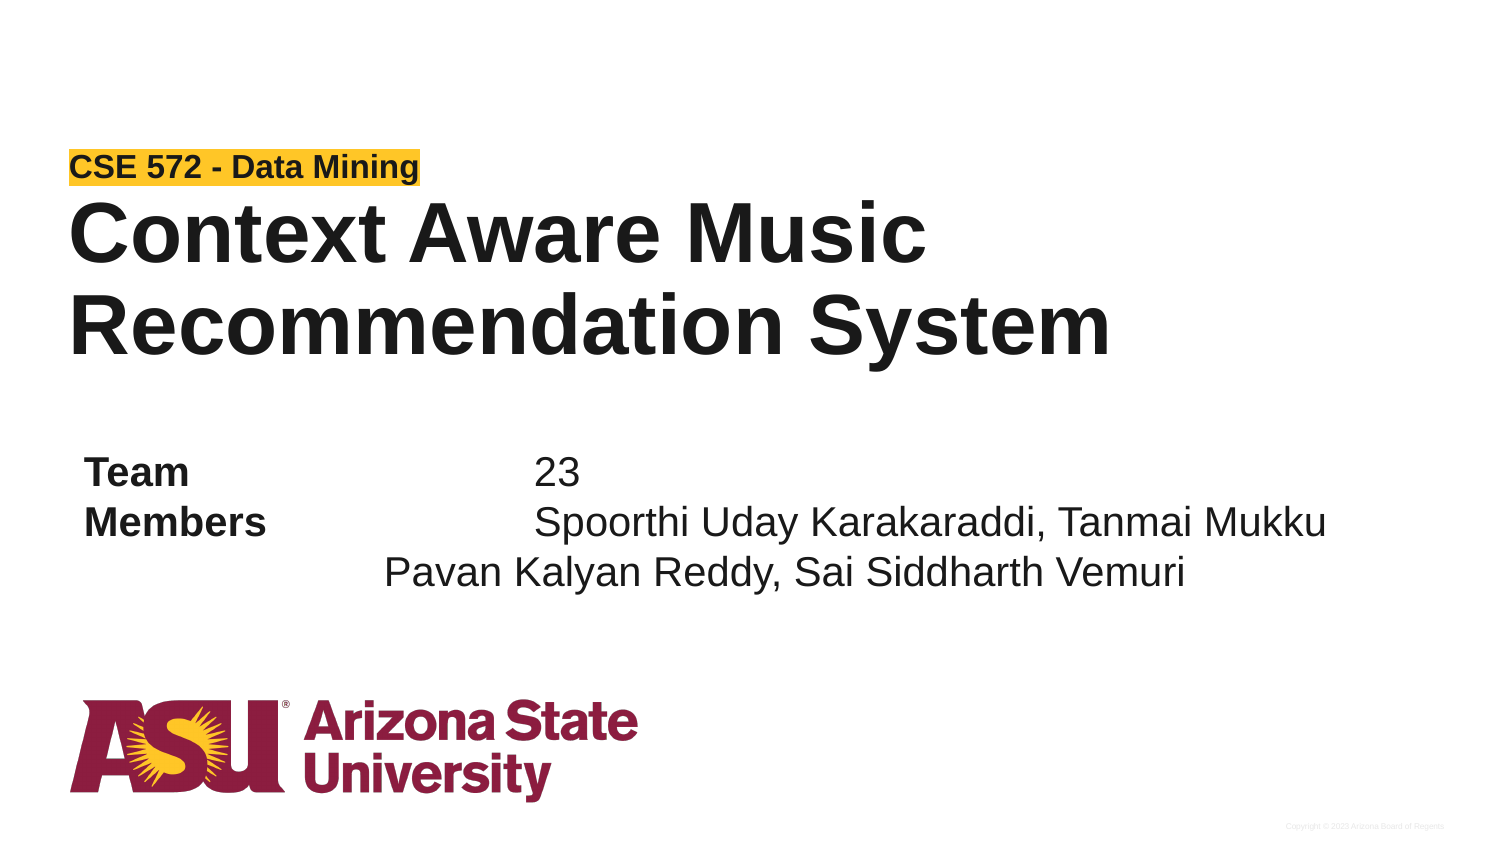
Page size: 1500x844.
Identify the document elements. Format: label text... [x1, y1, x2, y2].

subtitle CSE 572 - Data Mining [68, 145, 1449, 635]
text_box Team 23 Members Spoorthi Uday Karakaraddi, Tanmai Mukku Pavan Kalyan Reddy, Sai Siddharth Vemuri [68, 429, 1377, 610]
picture [50, 678, 669, 812]
